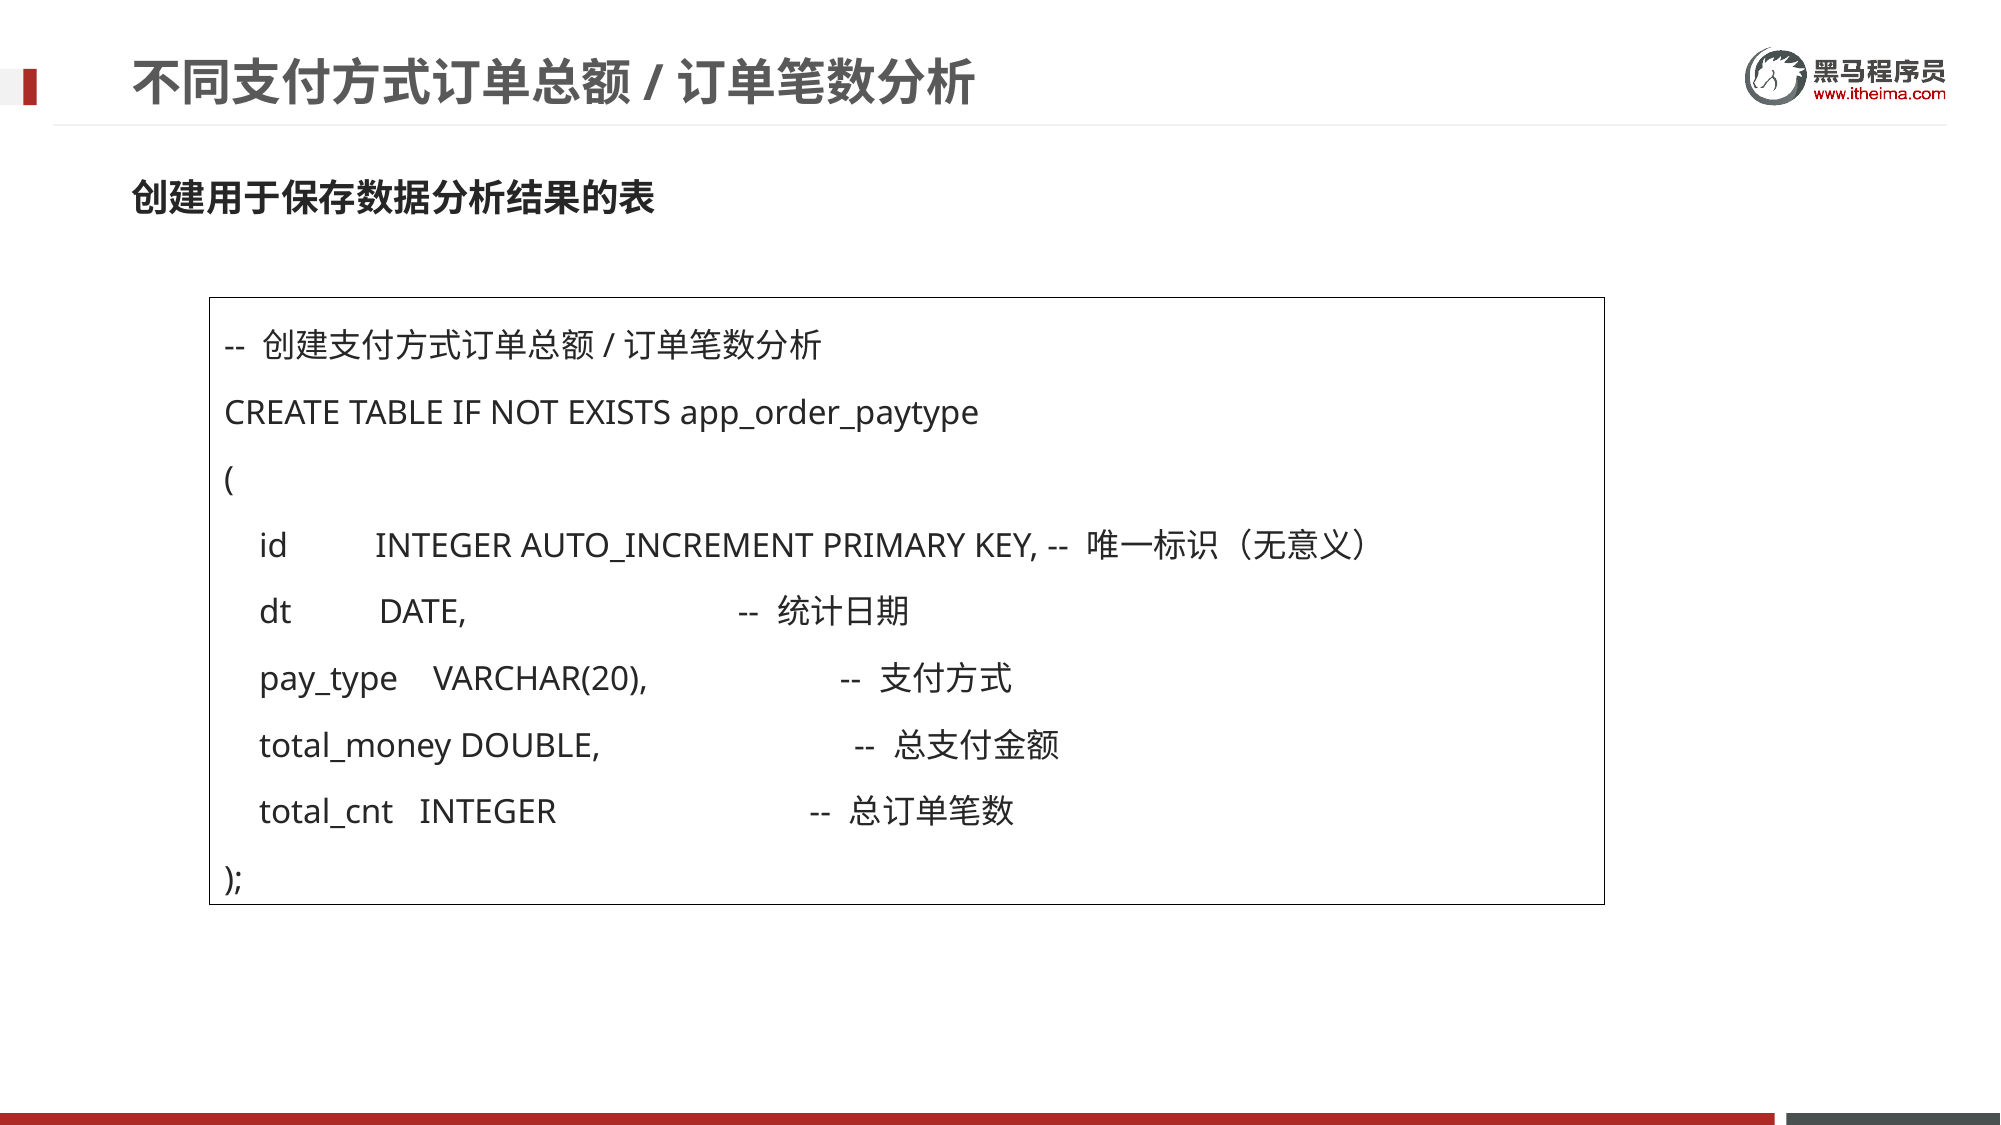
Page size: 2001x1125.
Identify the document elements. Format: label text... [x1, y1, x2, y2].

picture [1744, 46, 1946, 106]
list 创建用于保存数据分析结果的表 [116, 154, 1872, 239]
text_box -- 创建支付方式订单总额/订单笔数分析 CREATE TABLE IF NOT EXISTS app_order_paytype ( id INTEGER AUTO_INCREMENT PRIMARY KEY, -- 唯一标识（无意义） dt DATE, -- 统计日期 pay_type VARCHAR(20), -- 支付方式 total_money DOUBLE, -- 总支付金额 total_cnt INTEGER -- 总订单笔数 ); [209, 297, 1605, 905]
title 不同支付方式订单总额/订单笔数分析 [116, 38, 1556, 124]
